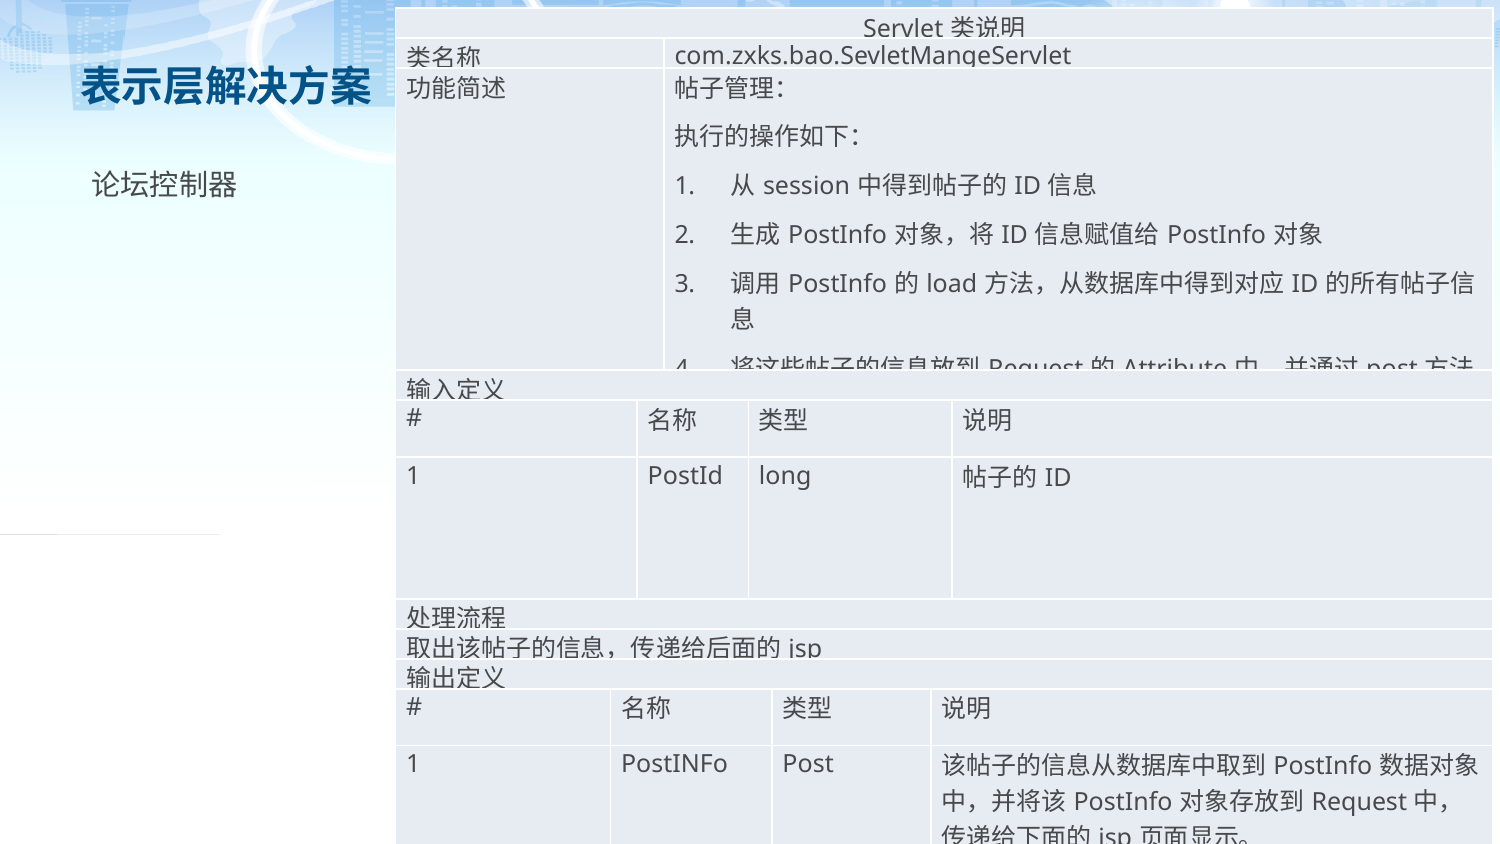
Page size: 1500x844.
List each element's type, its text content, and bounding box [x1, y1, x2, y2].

picture [0, 0, 1500, 844]
table_cell PostINFo [611, 746, 771, 844]
table_cell 名称 [638, 401, 748, 456]
table_cell 说明 [932, 690, 1492, 745]
table_cell 功能简述 [396, 69, 663, 369]
table_cell # [396, 690, 610, 745]
text_box 论坛控制器 [76, 148, 337, 209]
table_cell 处理流程 [396, 600, 1492, 628]
title 表示层解决方案 [64, 32, 395, 118]
table_cell 输入定义 [396, 371, 1492, 399]
table_cell 1 [396, 458, 636, 598]
table_cell 类型 [773, 690, 930, 745]
table_cell 类名称 [396, 39, 663, 67]
table_cell 输出定义 [396, 660, 1492, 688]
table_cell # [396, 401, 636, 456]
table_cell Post [773, 746, 930, 844]
table_header Servlet类说明 [396, 9, 1492, 37]
table_cell 名称 [611, 690, 771, 745]
table_cell 该帖子的信息从数据库中取到PostInfo数据对象中，并将该PostInfo对象存放到Request中，传递给下面的jsp页面显示。 [932, 746, 1492, 844]
table_cell 取出该帖子的信息，传递给后面的jsp [396, 630, 1492, 658]
table_cell 帖子的ID [953, 458, 1492, 598]
table_cell com.zxks.bao.SevletMangeServlet [665, 39, 1492, 67]
table_cell long [749, 458, 951, 598]
table_cell 帖子管理： 执行的操作如下： 从session中得到帖子的ID信息 生成PostInfo对象，将ID信息赋值给PostInfo对象 调用PostInfo的load方法，从数据库中得到对应ID的所有帖子信息 将这些帖子的信息放到Request的Attribute中，并通过post方法将Request转发给后面的jsp. [665, 69, 1492, 369]
table_cell 类型 [749, 401, 951, 456]
table_cell 1 [396, 746, 610, 844]
table_cell 说明 [953, 401, 1492, 456]
table_cell PostId [638, 458, 748, 598]
